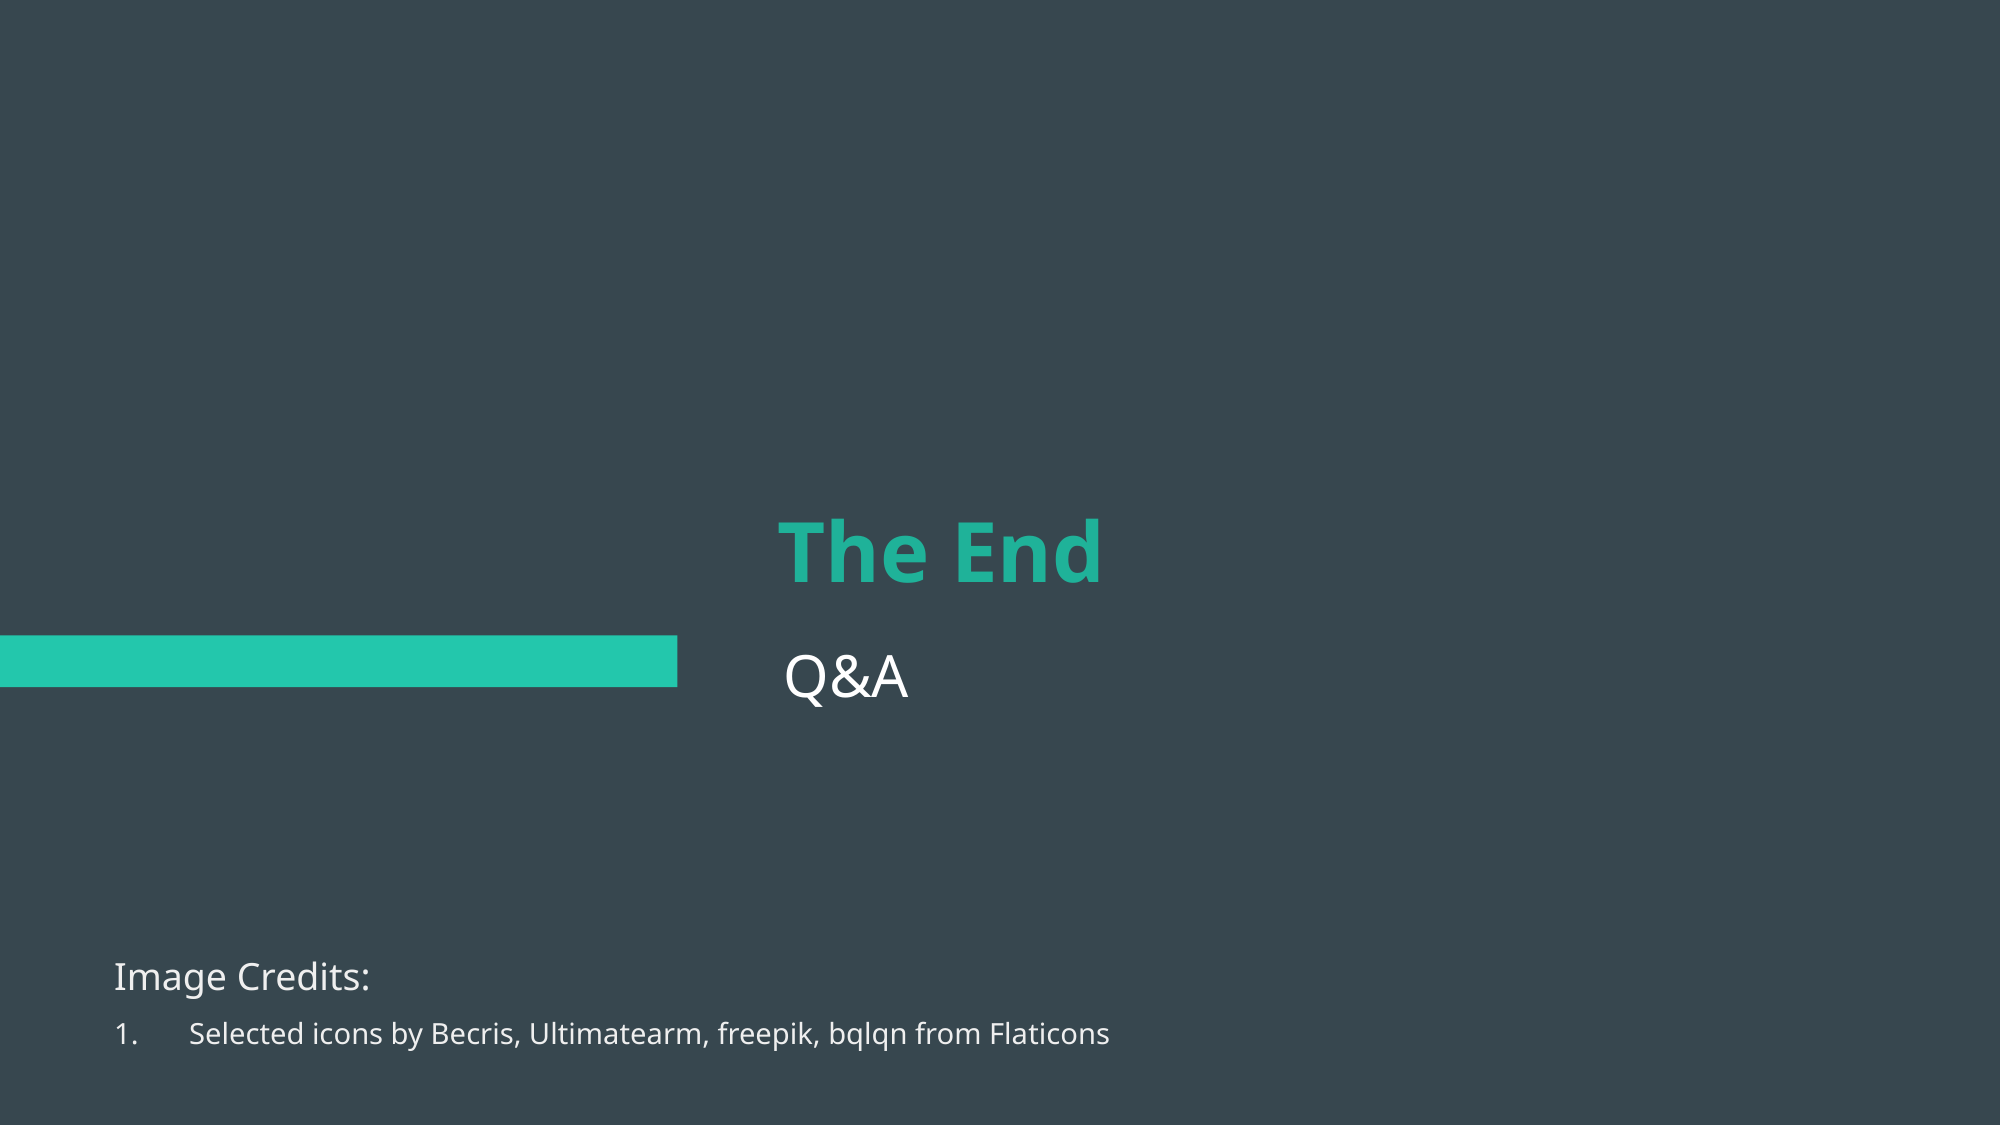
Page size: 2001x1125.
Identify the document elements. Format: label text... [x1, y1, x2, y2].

subtitle The End [736, 487, 1937, 614]
subtitle Q&A [742, 613, 1944, 732]
text_box Image Credits: Selected icons by Becris, Ultimatearm, freepik, bqlqn from Flaticons [99, 950, 1904, 1069]
